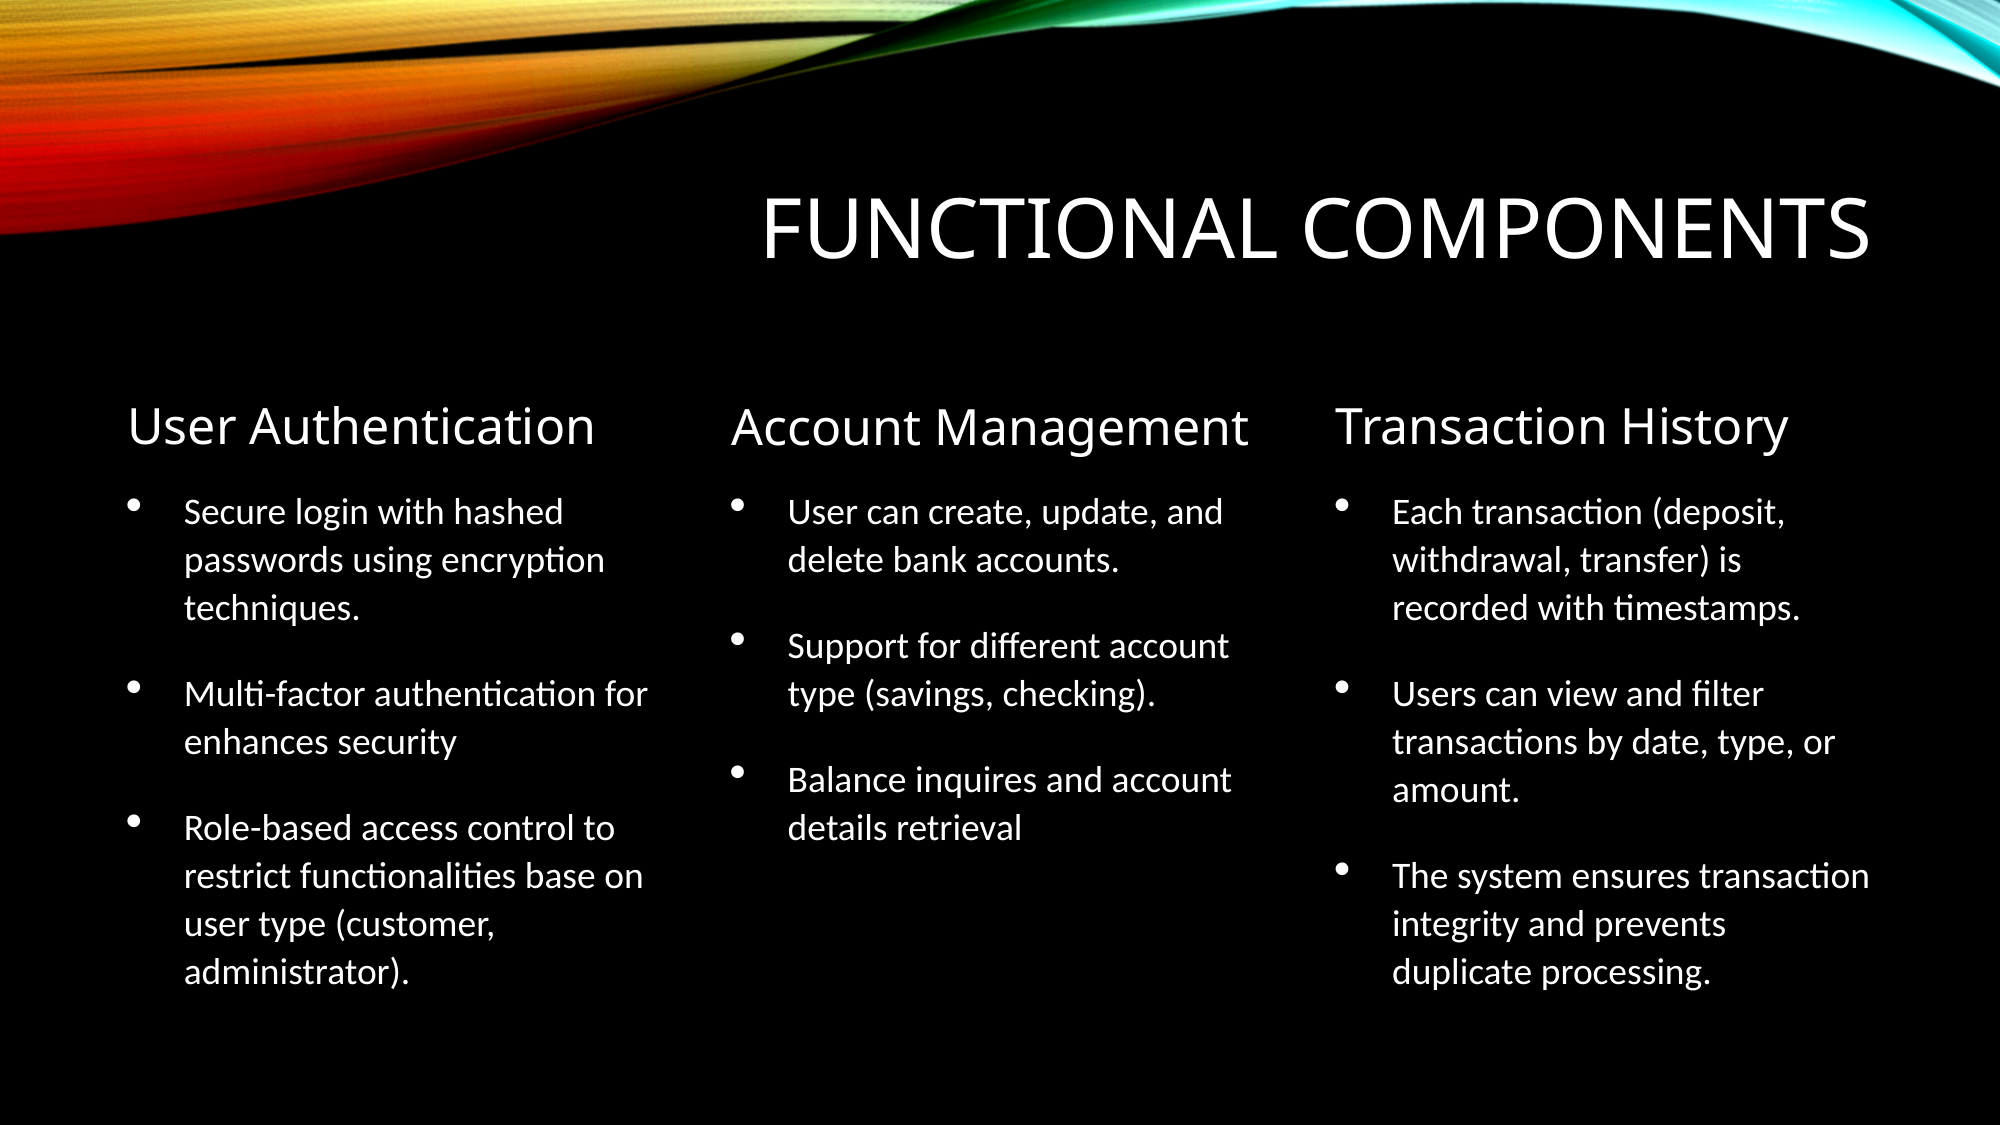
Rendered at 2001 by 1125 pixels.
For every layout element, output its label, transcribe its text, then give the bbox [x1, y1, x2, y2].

list Account Management [716, 361, 1284, 464]
list User can create, update, and delete bank accounts. Support for different account type (savings, checking). Balance inquires and account details retrieval [716, 476, 1284, 1021]
list User Authentication [112, 361, 680, 463]
picture [0, 0, 2000, 237]
list Secure login with hashed passwords using encryption techniques. Multi-factor authentication for enhances security Role-based access control to restrict functionalities base on user type (customer, administrator). [112, 476, 680, 1021]
list Transaction History [1320, 359, 1888, 463]
list Each transaction (deposit, withdrawal, transfer) is recorded with timestamps. Users can view and filter transactions by date, type, or amount. The system ensures transaction integrity and prevents duplicate processing. [1320, 476, 1888, 1021]
title Functional Components [474, 125, 1888, 339]
